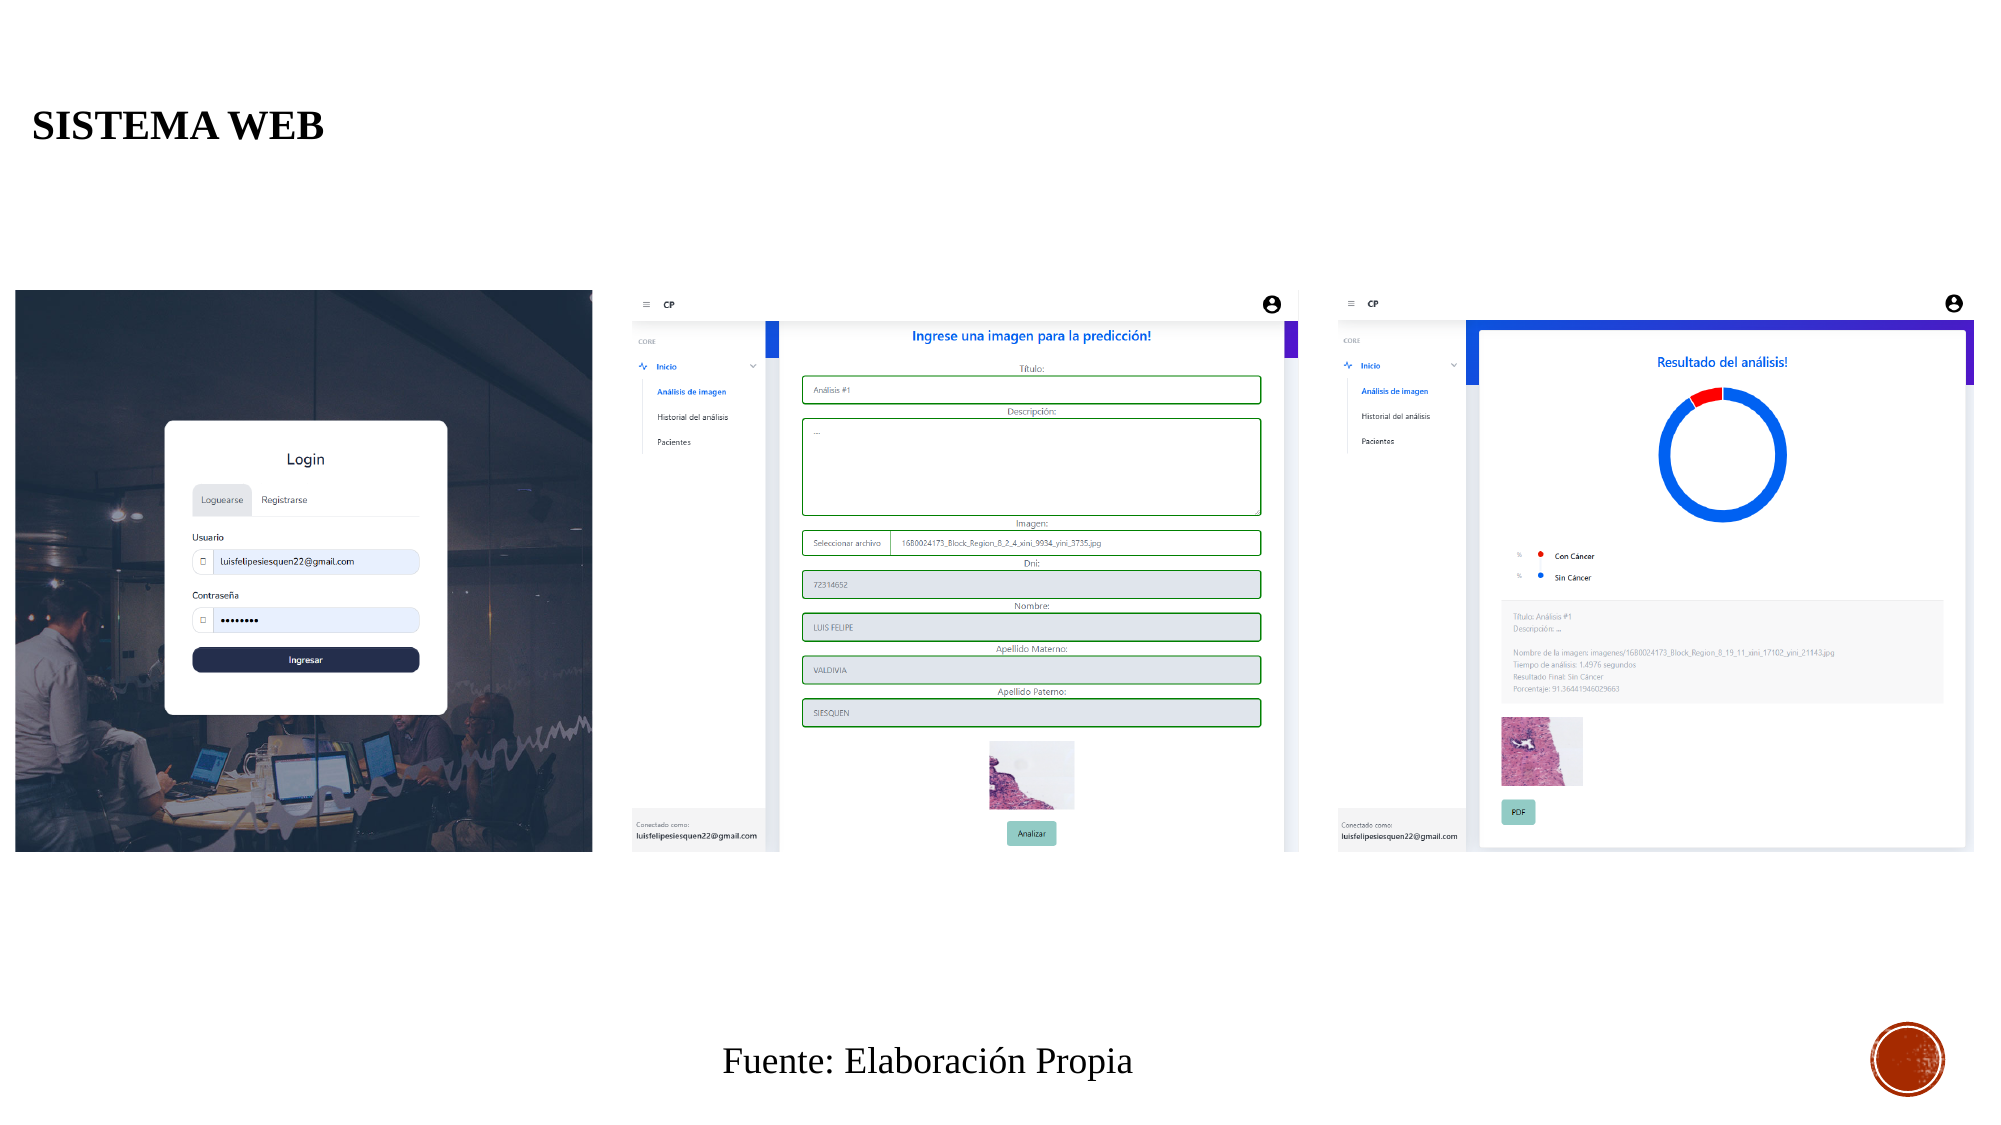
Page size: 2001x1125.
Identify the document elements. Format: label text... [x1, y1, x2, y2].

text_box SISTEMA WEB [17, 90, 340, 156]
text_box Fuente: Elaboración Propia [707, 1028, 1150, 1089]
picture [1338, 290, 1974, 852]
picture [632, 290, 1299, 852]
picture [15, 290, 593, 852]
